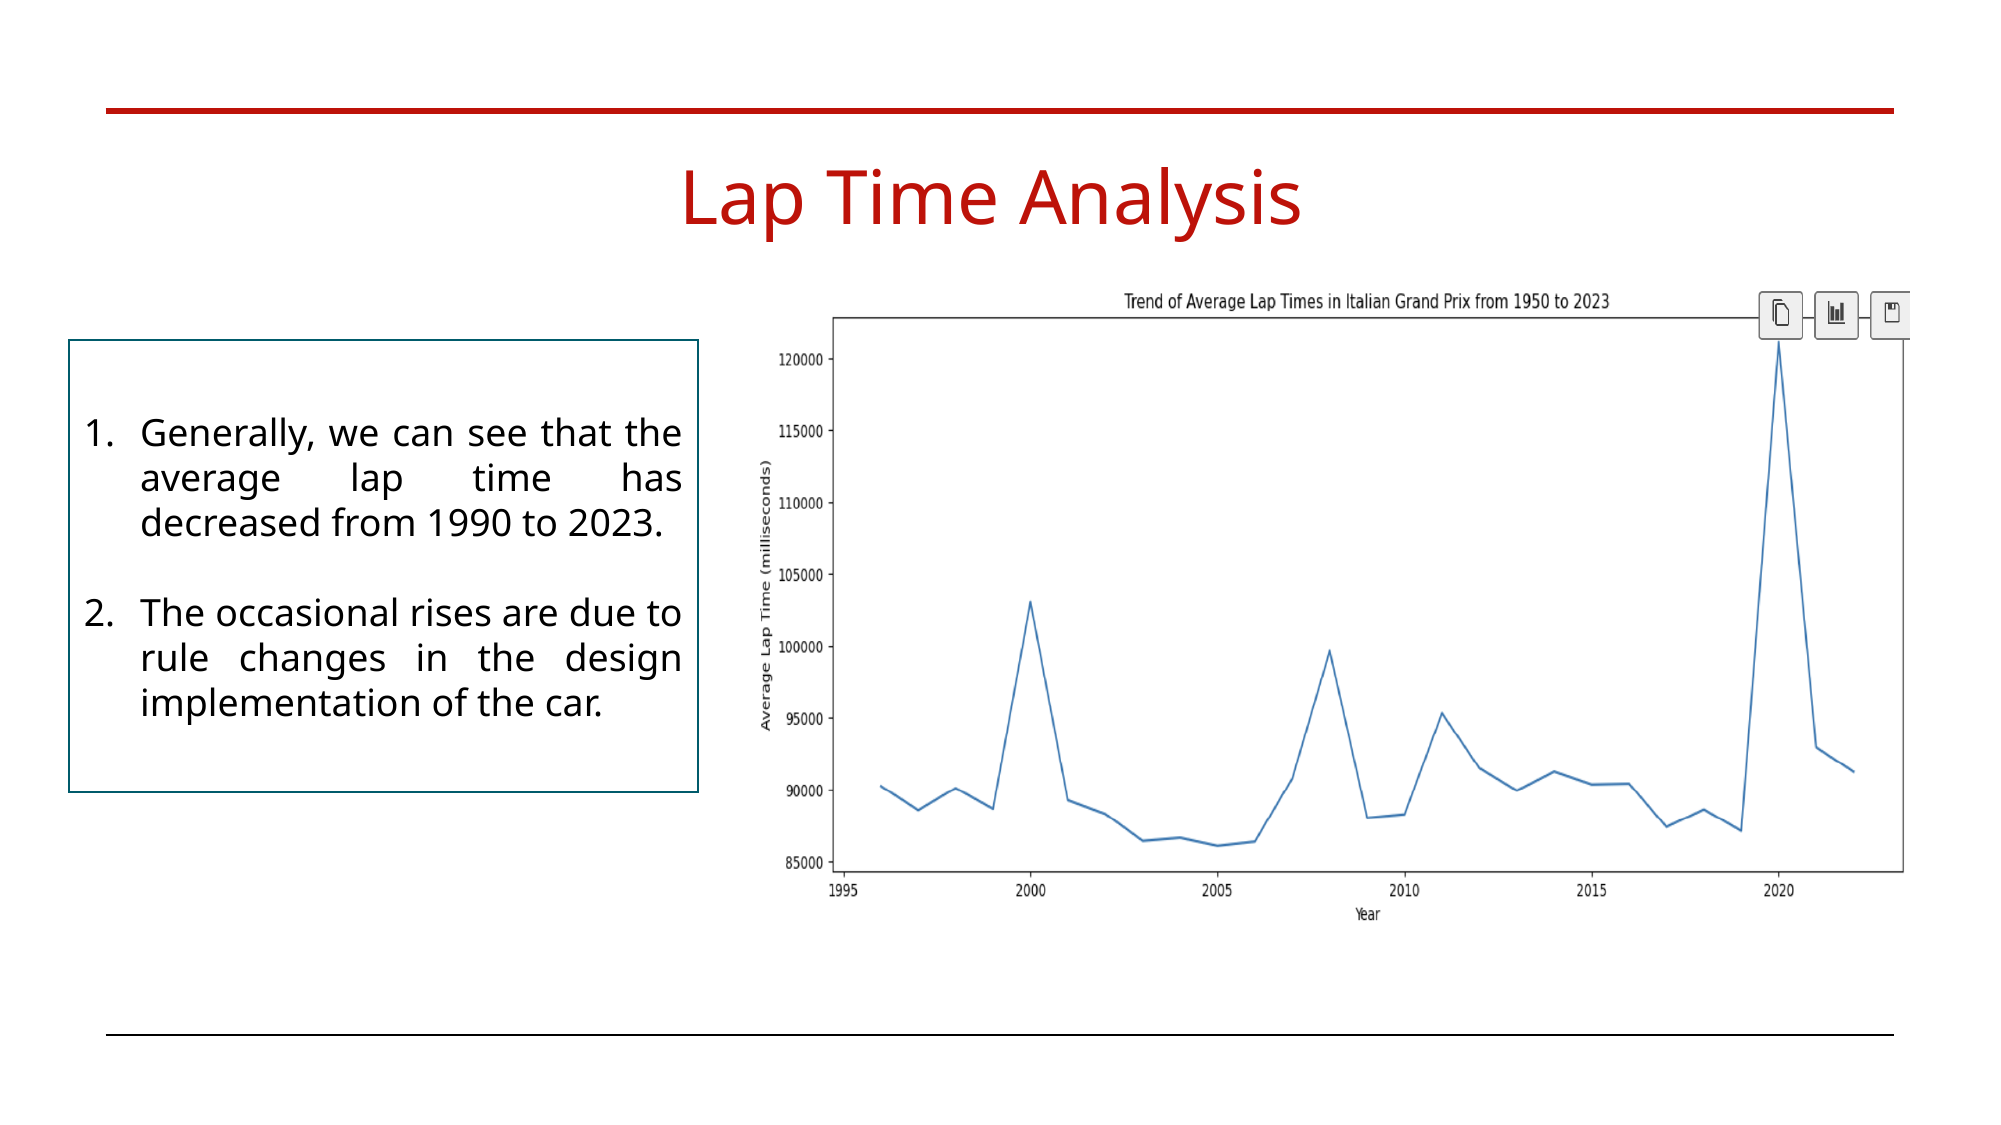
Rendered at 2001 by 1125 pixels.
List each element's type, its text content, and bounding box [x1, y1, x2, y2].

title Lap Time Analysis [90, 156, 1894, 333]
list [752, 281, 1910, 932]
text_box Generally, we can see that the average lap time has decreased from 1990 to 2023. The occasional rises are due to rule changes in the design implementation of the car. [68, 339, 699, 793]
